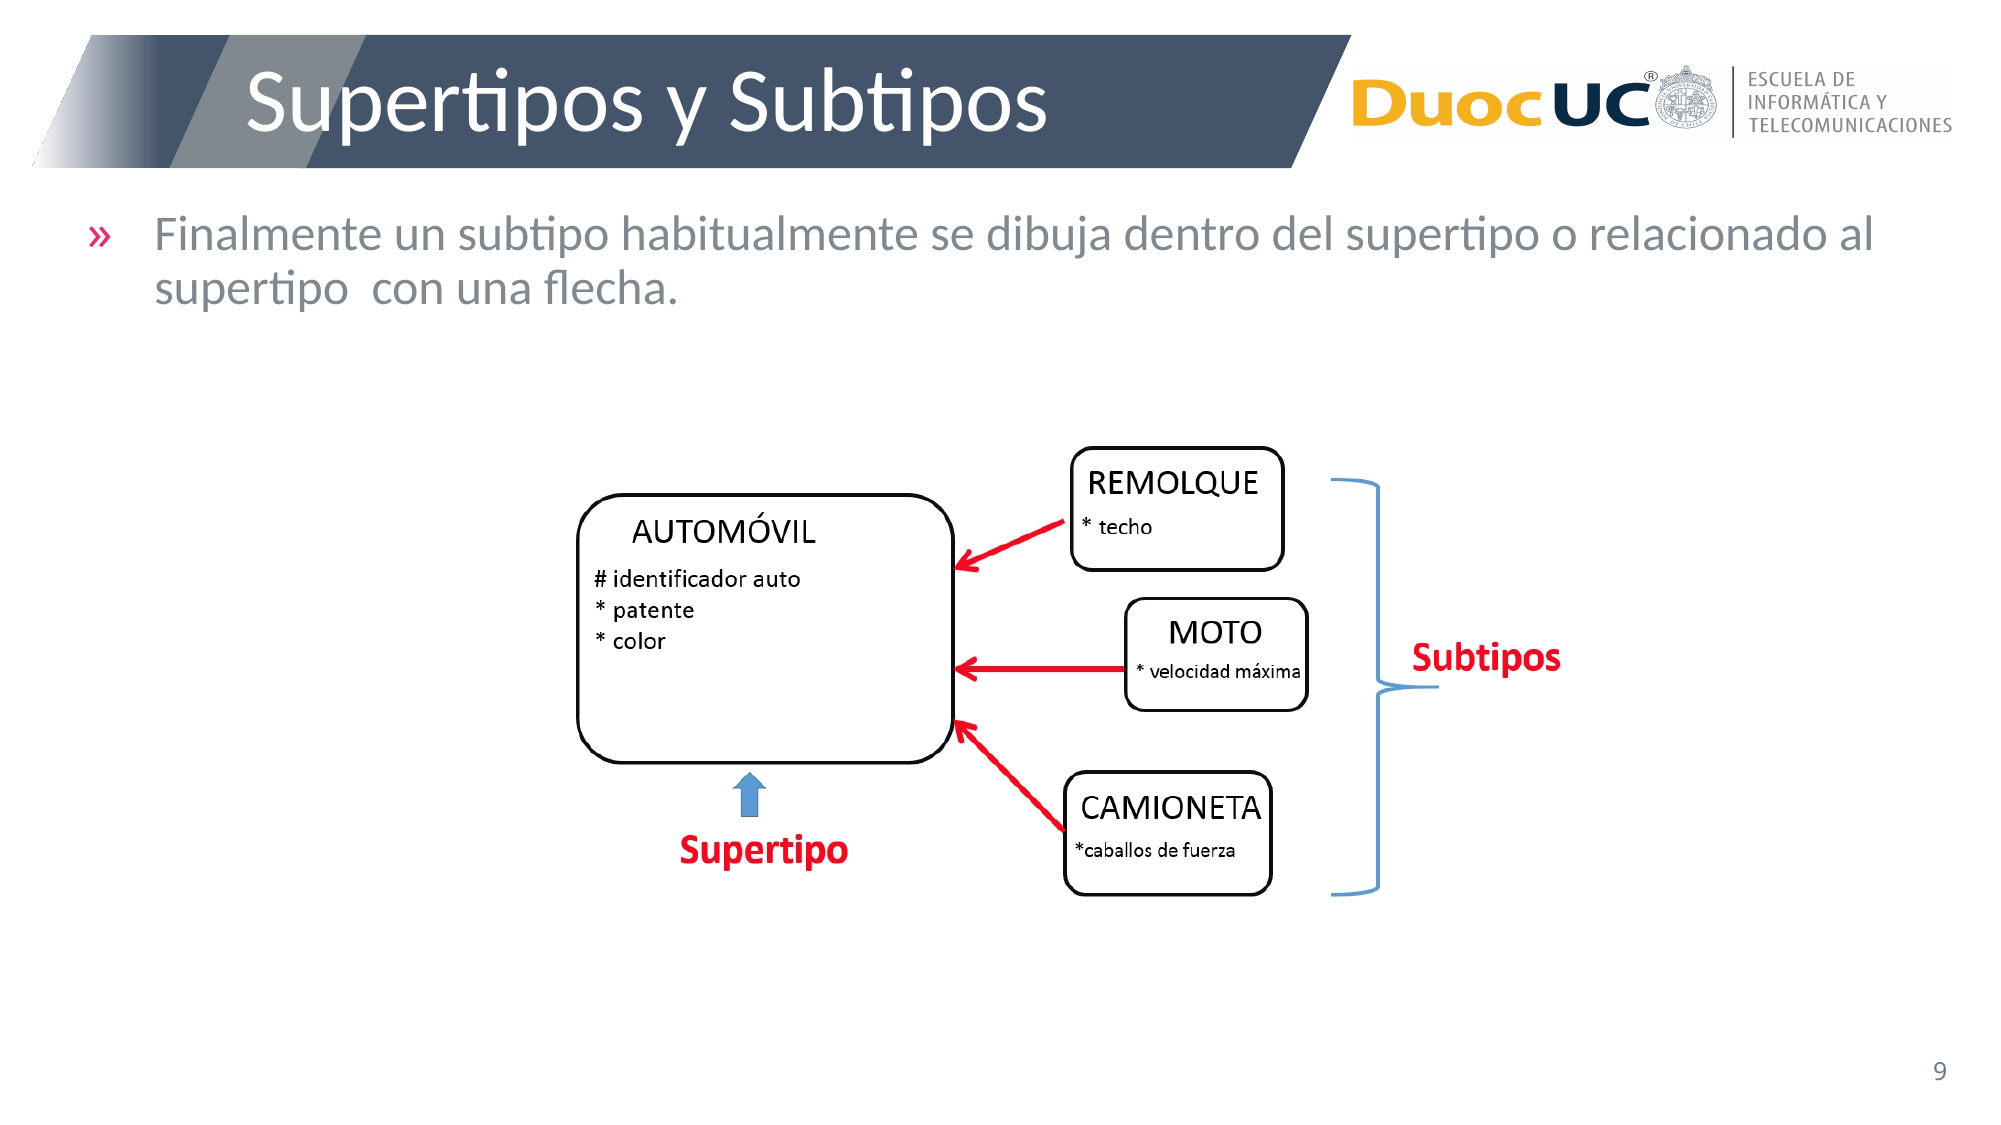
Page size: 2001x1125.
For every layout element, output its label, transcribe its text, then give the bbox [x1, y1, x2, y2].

list Finalmente un subtipo habitualmente se dibuja dentro del supertipo o relacionado al supertipo con una flecha. [64, 199, 1936, 1043]
picture [1351, 63, 1953, 140]
title Supertipos y Subtipos [230, 34, 1324, 169]
picture [537, 434, 1642, 952]
